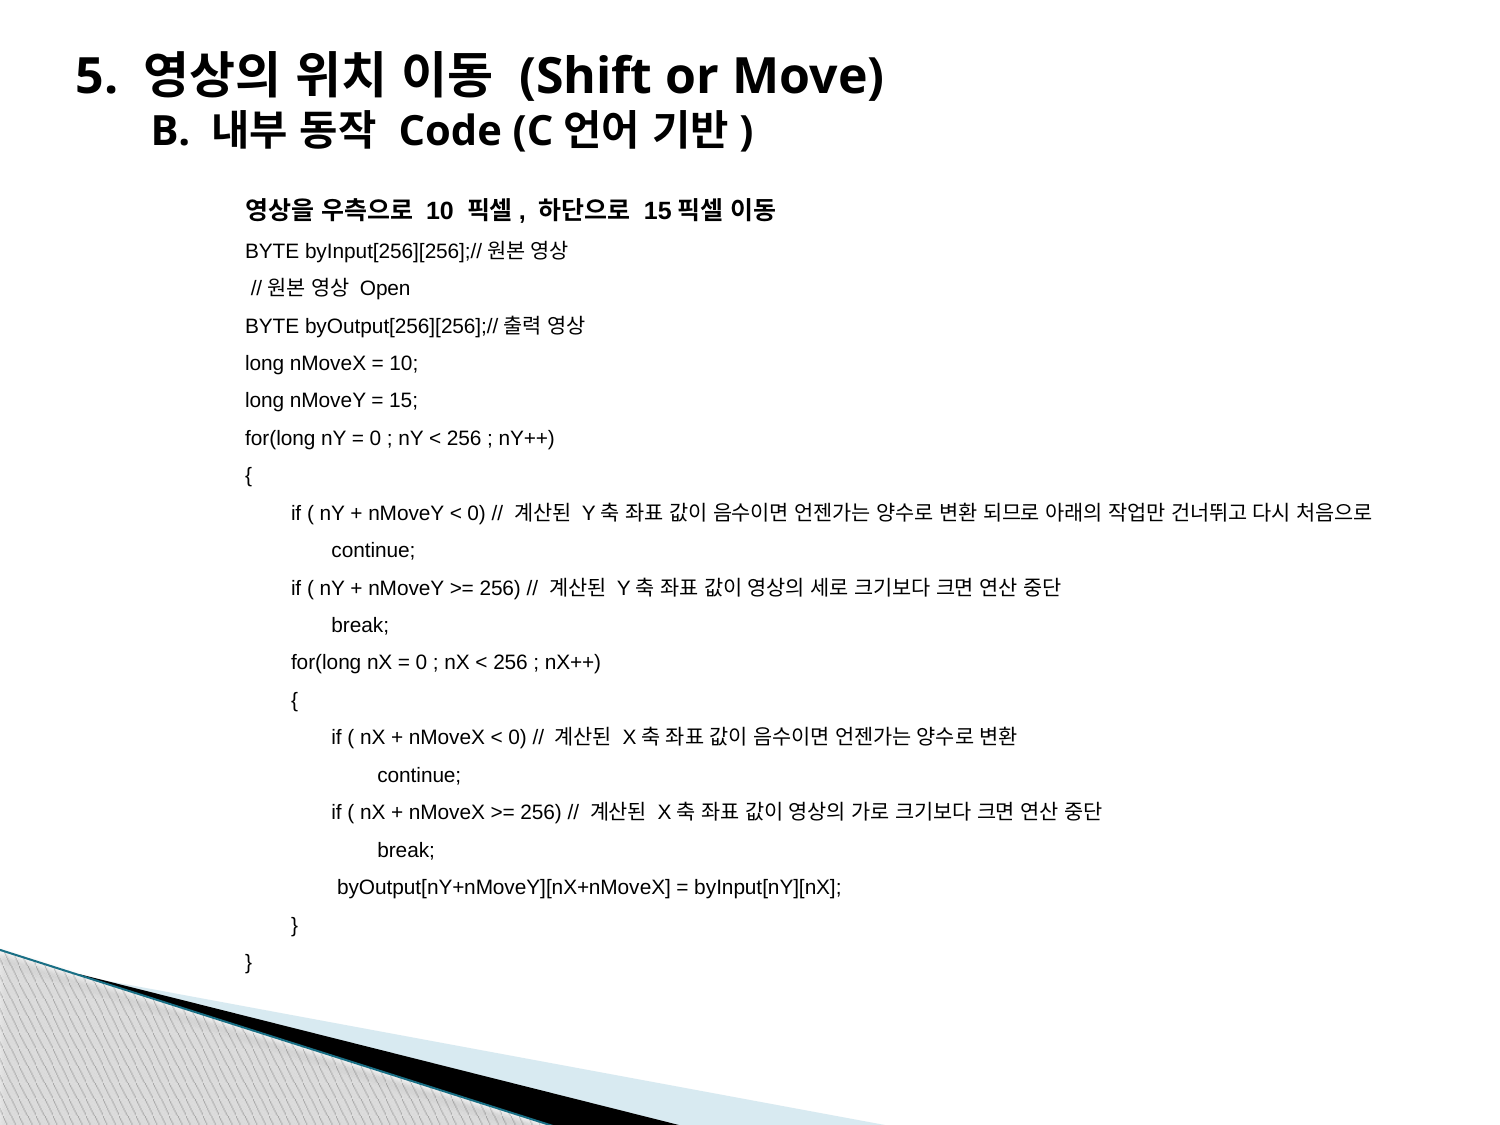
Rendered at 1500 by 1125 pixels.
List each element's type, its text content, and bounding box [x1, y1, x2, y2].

text_box 5. 영상의 위치 이동 (Shift or Move) B. 내부 동작 Code (C언어 기반) [60, 36, 900, 162]
text_box 영상을 우측으로 10 픽셀, 하단으로 15픽셀 이동 BYTE byInput[256][256];//원본 영상 //원본 영상 Open BYTE byOutput[256][256];//출력 영상 long nMoveX = 10; long nMoveY = 15; for(long nY = 0 ; nY < 256 ; nY++) { if ( nY + nMoveY < 0) // 계산된 Y축 좌표 값이 음수이면 언젠가는 양수로 변환 되므로 아래의 작업만 건너뛰고 다시 처음으로 continue; if ( nY + nMoveY >= 256) // 계산된 Y축 좌표 값이 영상의 세로 크기보다 크면 연산 중단 break; for(long nX = 0 ; nX < 256 ; nX++) { if ( nX + nMoveX < 0) // 계산된 X축 좌표 값이 음수이면 언젠가는 양수로 변환 continue; if ( nX + nMoveX >= 256) // 계산된 X축 좌표 값이 영상의 가로 크기보다 크면 연산 중단 break; byOutput[nY+nMoveY][nX+nMoveX] = byInput[nY][nX]; } } [230, 172, 1388, 982]
